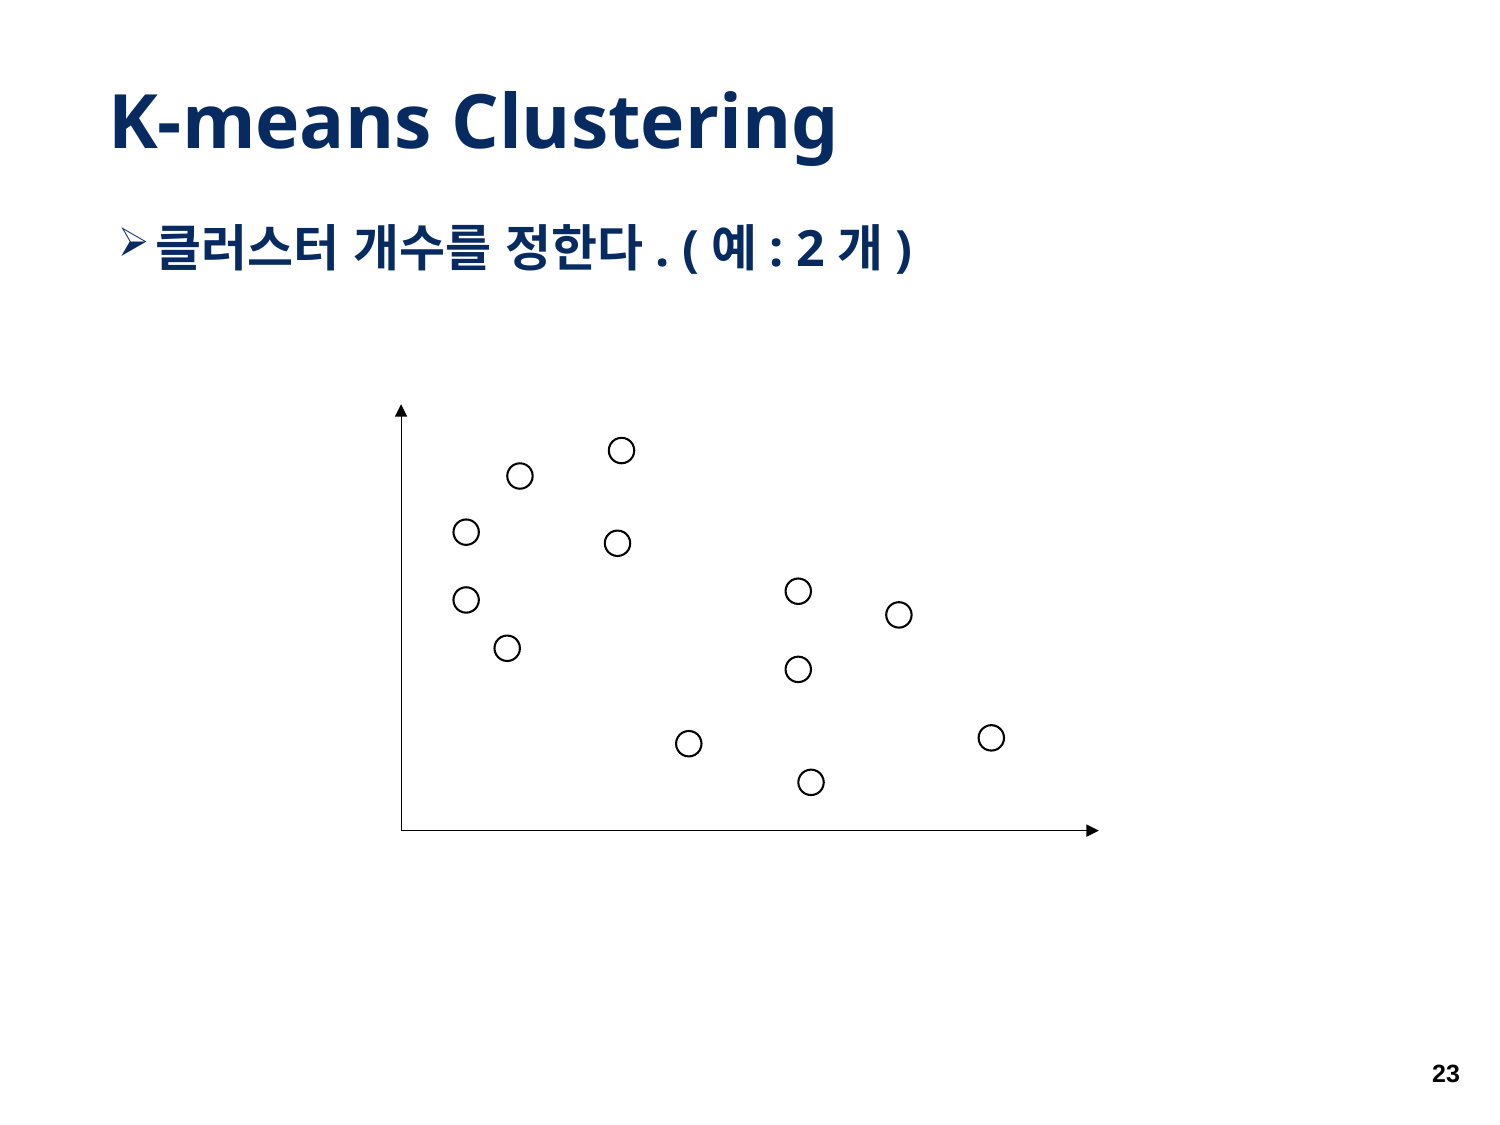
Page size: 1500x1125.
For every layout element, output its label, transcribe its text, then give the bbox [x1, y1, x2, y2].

slide_number 23 [1424, 1042, 1475, 1103]
list 클러스터 개수를 정한다. (예: 2개) [103, 215, 1424, 1103]
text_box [401, 404, 1099, 831]
title K-means Clustering [93, 48, 1387, 200]
